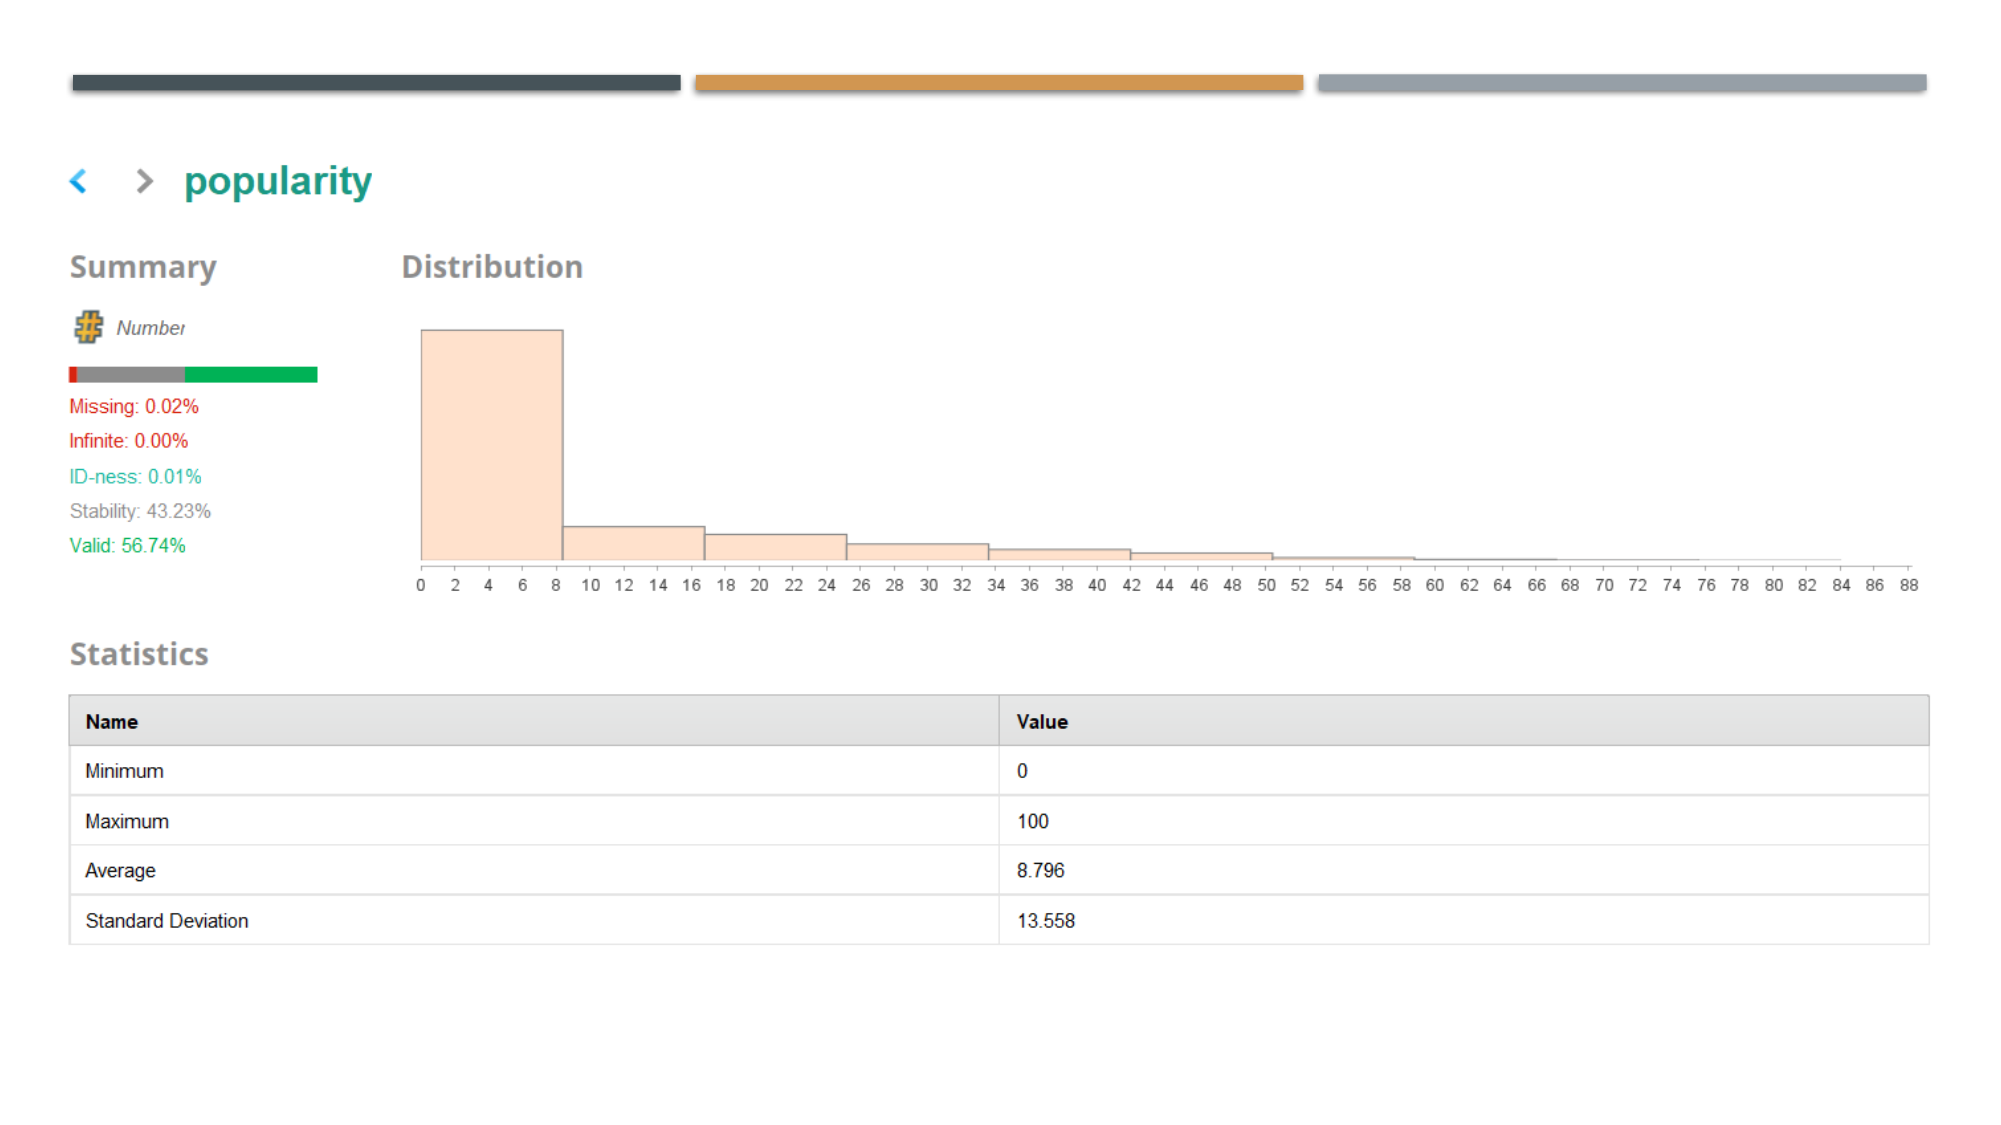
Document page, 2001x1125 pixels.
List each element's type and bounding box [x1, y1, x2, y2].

picture [53, 155, 1947, 969]
